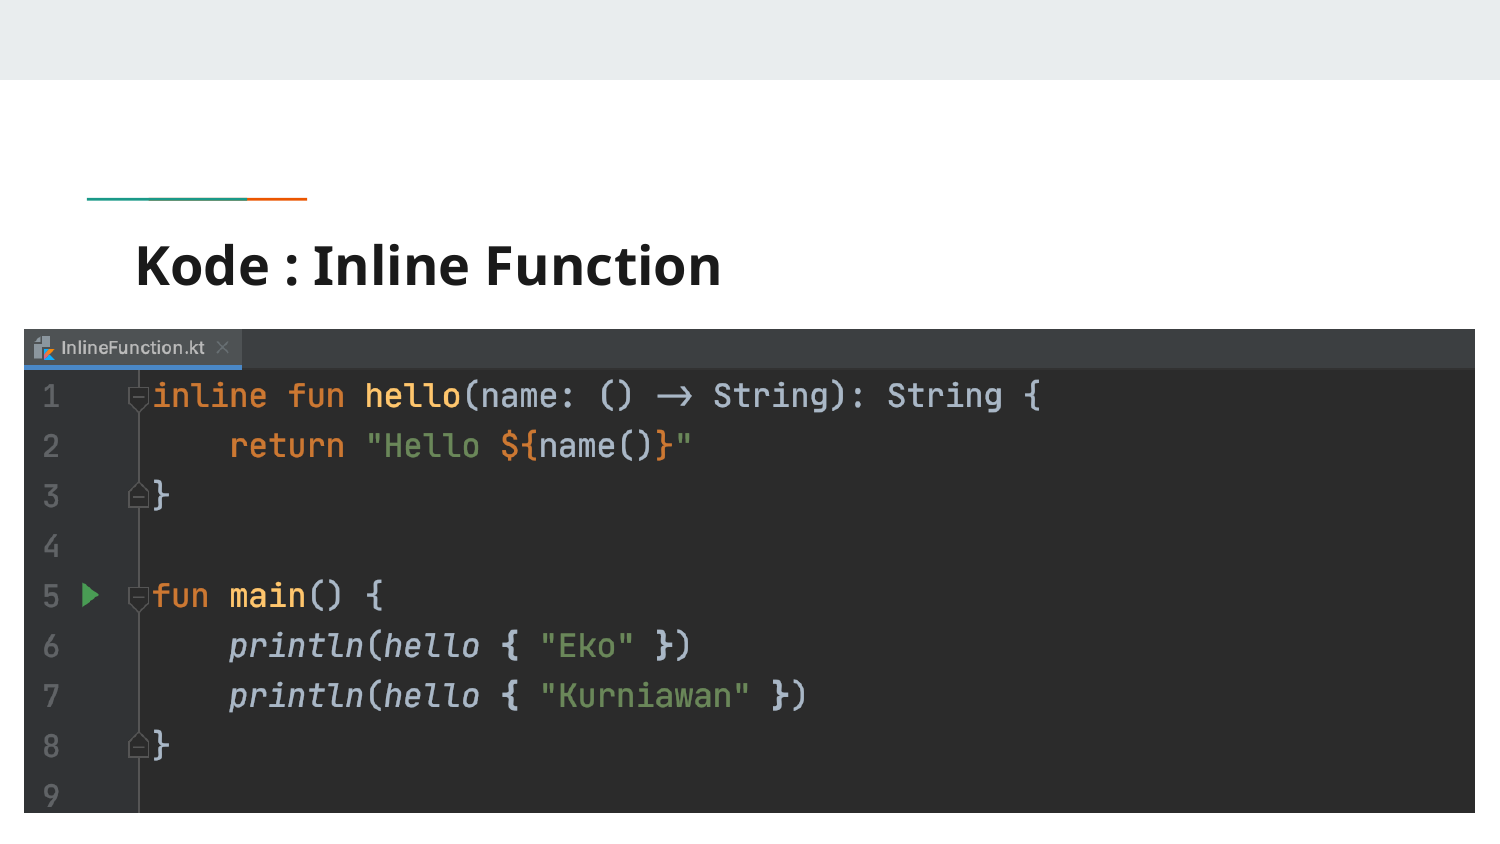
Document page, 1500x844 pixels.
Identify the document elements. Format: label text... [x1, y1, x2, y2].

title Kode : Inline Function [119, 216, 1381, 305]
picture [24, 328, 1476, 813]
